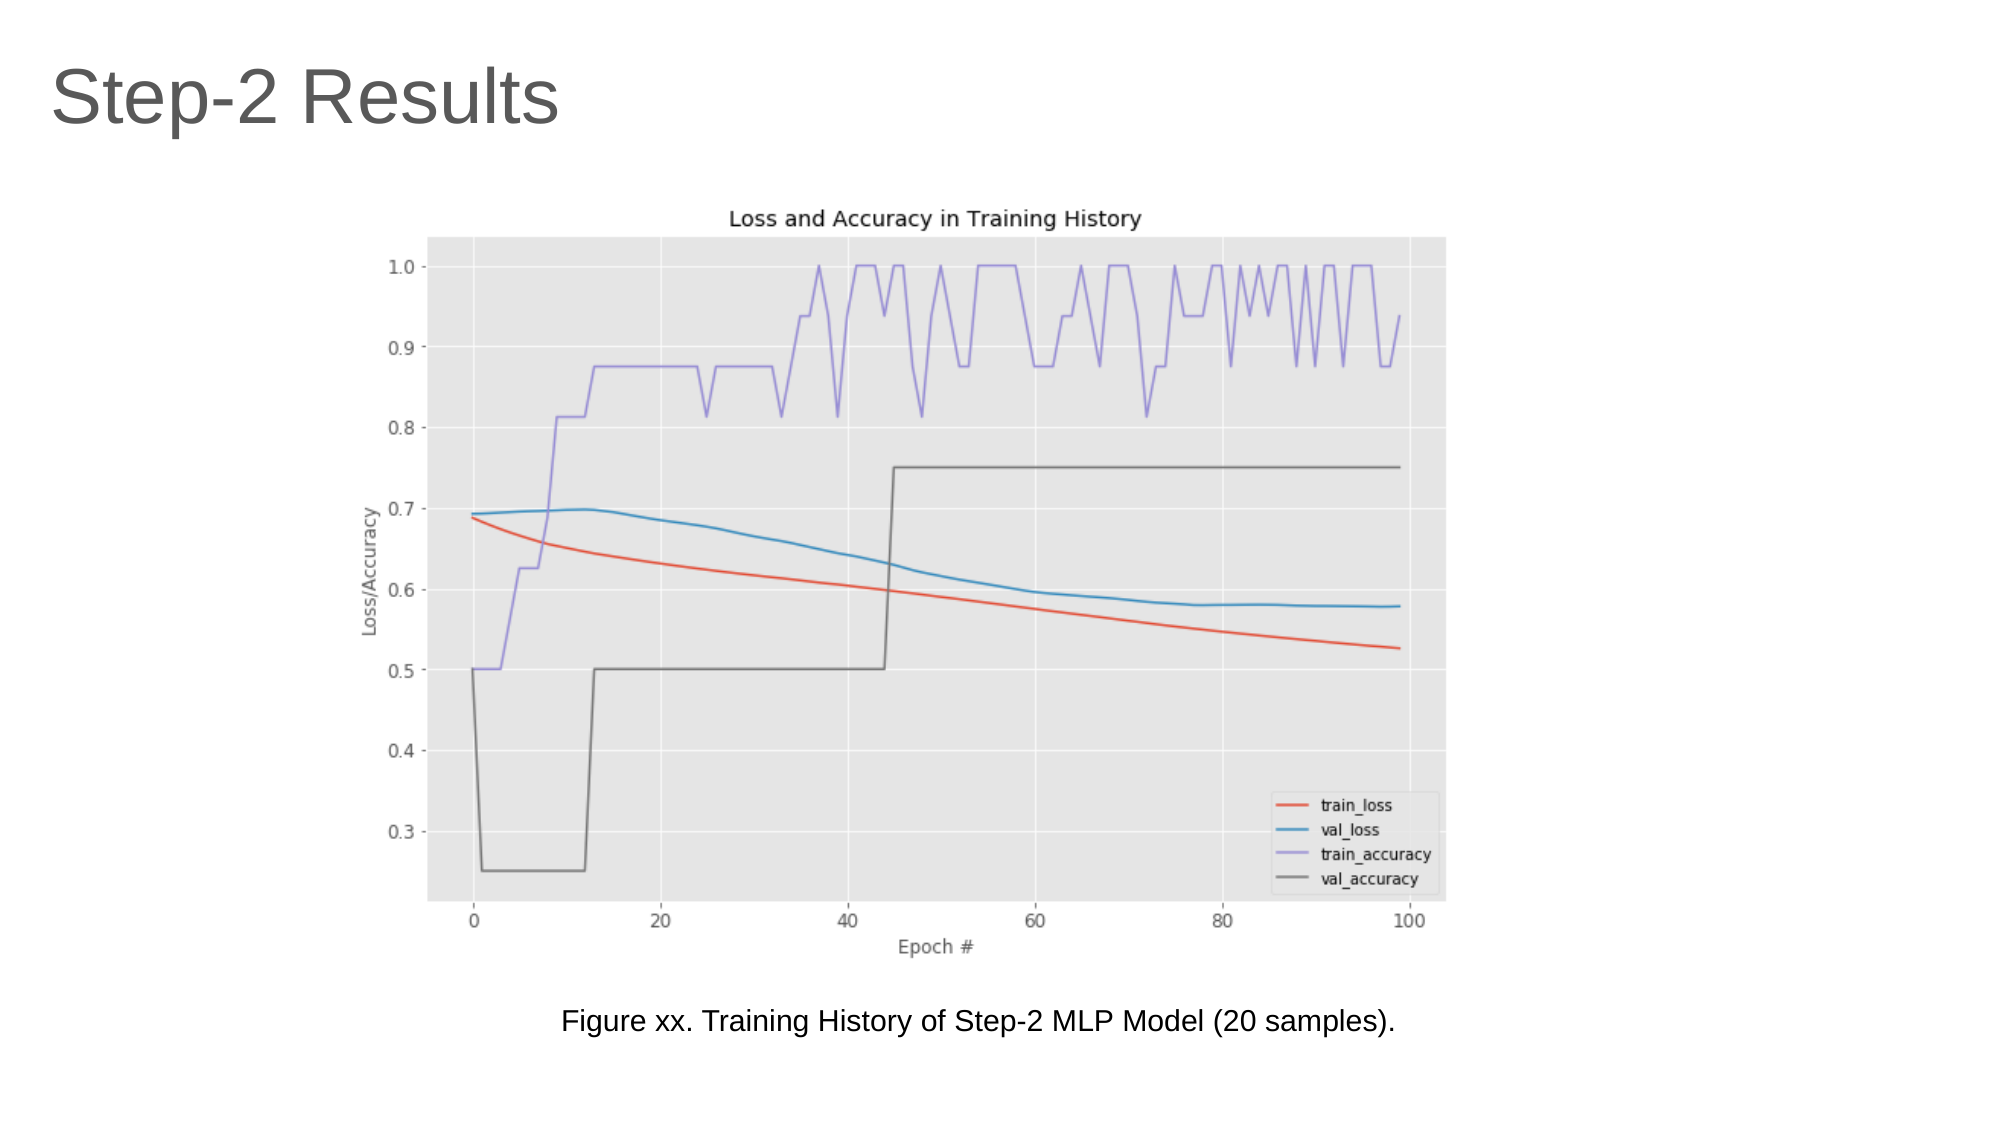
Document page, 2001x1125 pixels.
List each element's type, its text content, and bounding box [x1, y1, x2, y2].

text_box Figure xx. Training History of Step-2 MLP Model (20 samples). [96, 975, 1862, 1066]
subtitle Step-2 Results [30, 25, 1895, 199]
picture [349, 199, 1457, 969]
